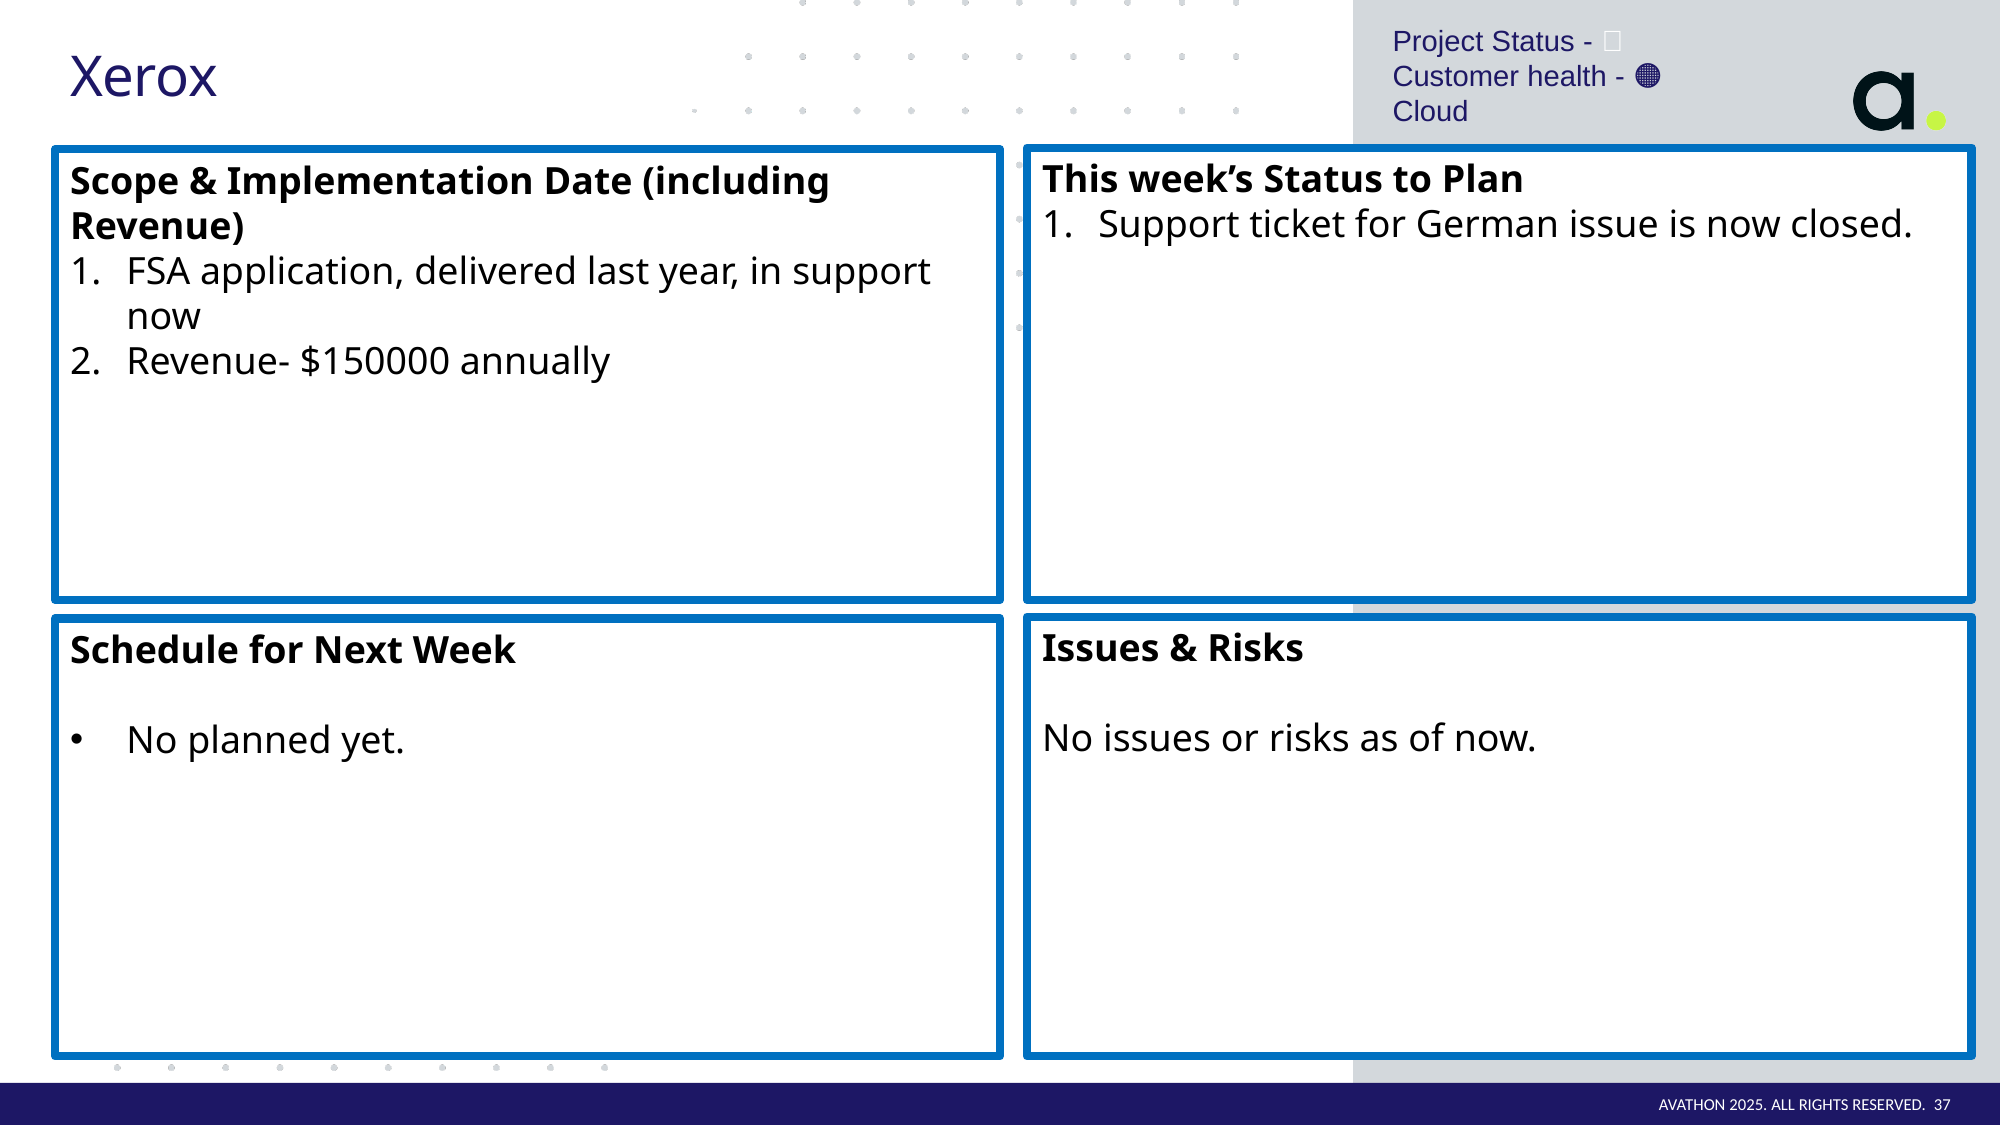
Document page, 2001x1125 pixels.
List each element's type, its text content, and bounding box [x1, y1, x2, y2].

picture [1853, 71, 1946, 131]
picture [114, 0, 1239, 25]
picture [114, 131, 1239, 1082]
text_box This week’s Status to Plan Support ticket for German issue is now closed. [1025, 146, 1974, 602]
title Xerox [55, 25, 1377, 131]
text_box Scope & Implementation Date (including Revenue) FSA application, delivered last year, in support now Revenue- $150000 annually [53, 147, 1002, 602]
text_box Issues & Risks No issues or risks as of now. [1025, 615, 1974, 1058]
text_box Schedule for Next Week No planned yet. [53, 616, 1002, 1058]
text_box Project Status - 🔴 Customer health - 🟠 Cloud [1377, 14, 1828, 160]
